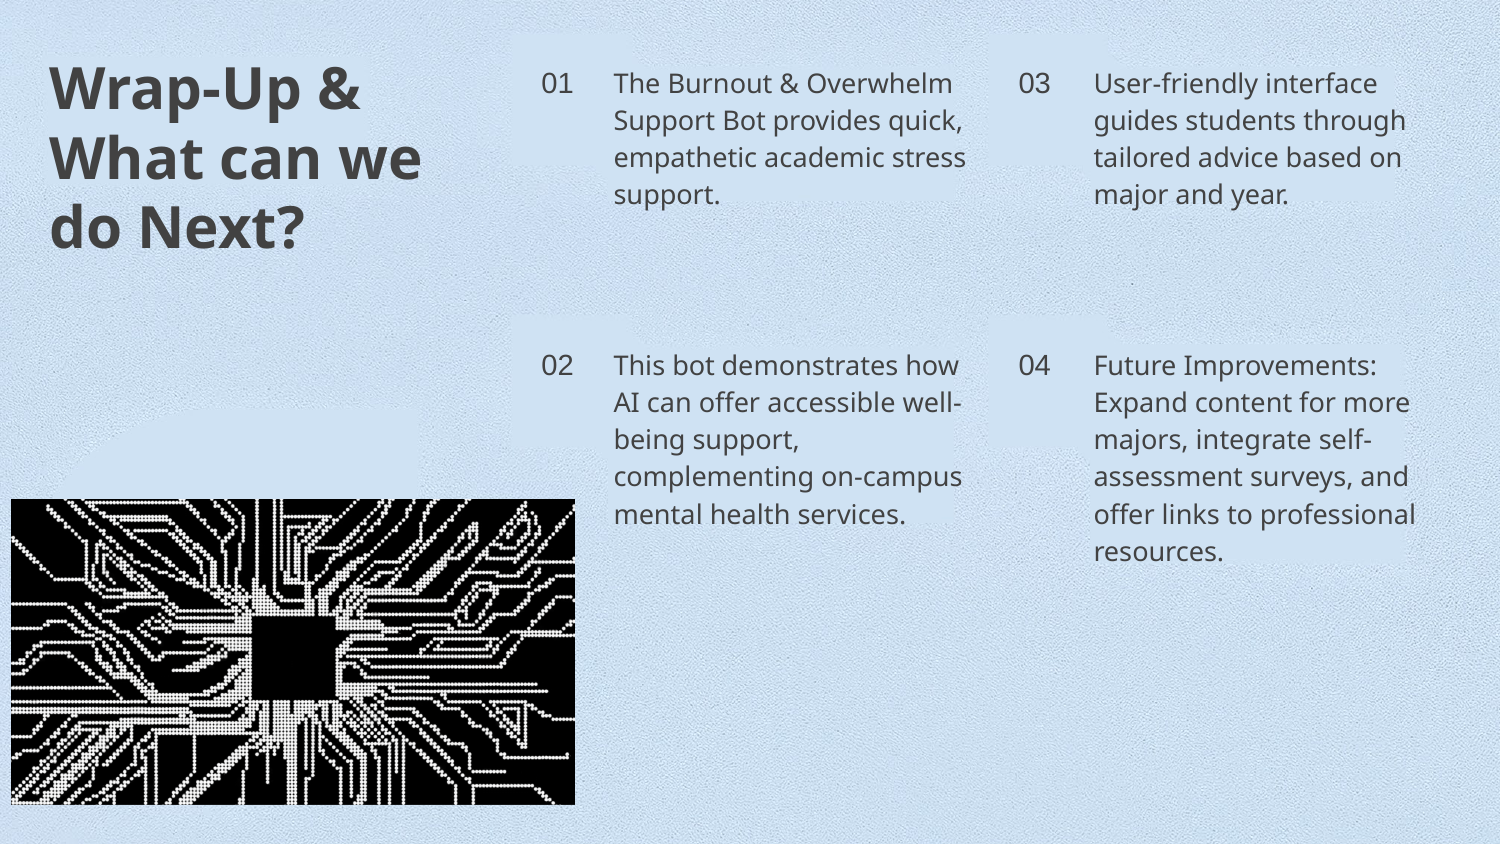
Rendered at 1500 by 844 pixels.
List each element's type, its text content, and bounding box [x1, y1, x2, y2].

list User-friendly interface guides students through tailored advice based on major and year. [1093, 61, 1449, 314]
title Wrap-Up & What can we do Next? [49, 51, 507, 374]
list The Burnout & Overwhelm Support Bot provides quick, empathetic academic stress support. [613, 61, 969, 314]
picture [0, 0, 1500, 844]
list This bot demonstrates how AI can offer accessible well-being support, complementing on-campus mental health services. [613, 343, 969, 596]
list Future Improvements: Expand content for more majors, integrate self-assessment surveys, and offer links to professional resources. [1093, 343, 1449, 596]
